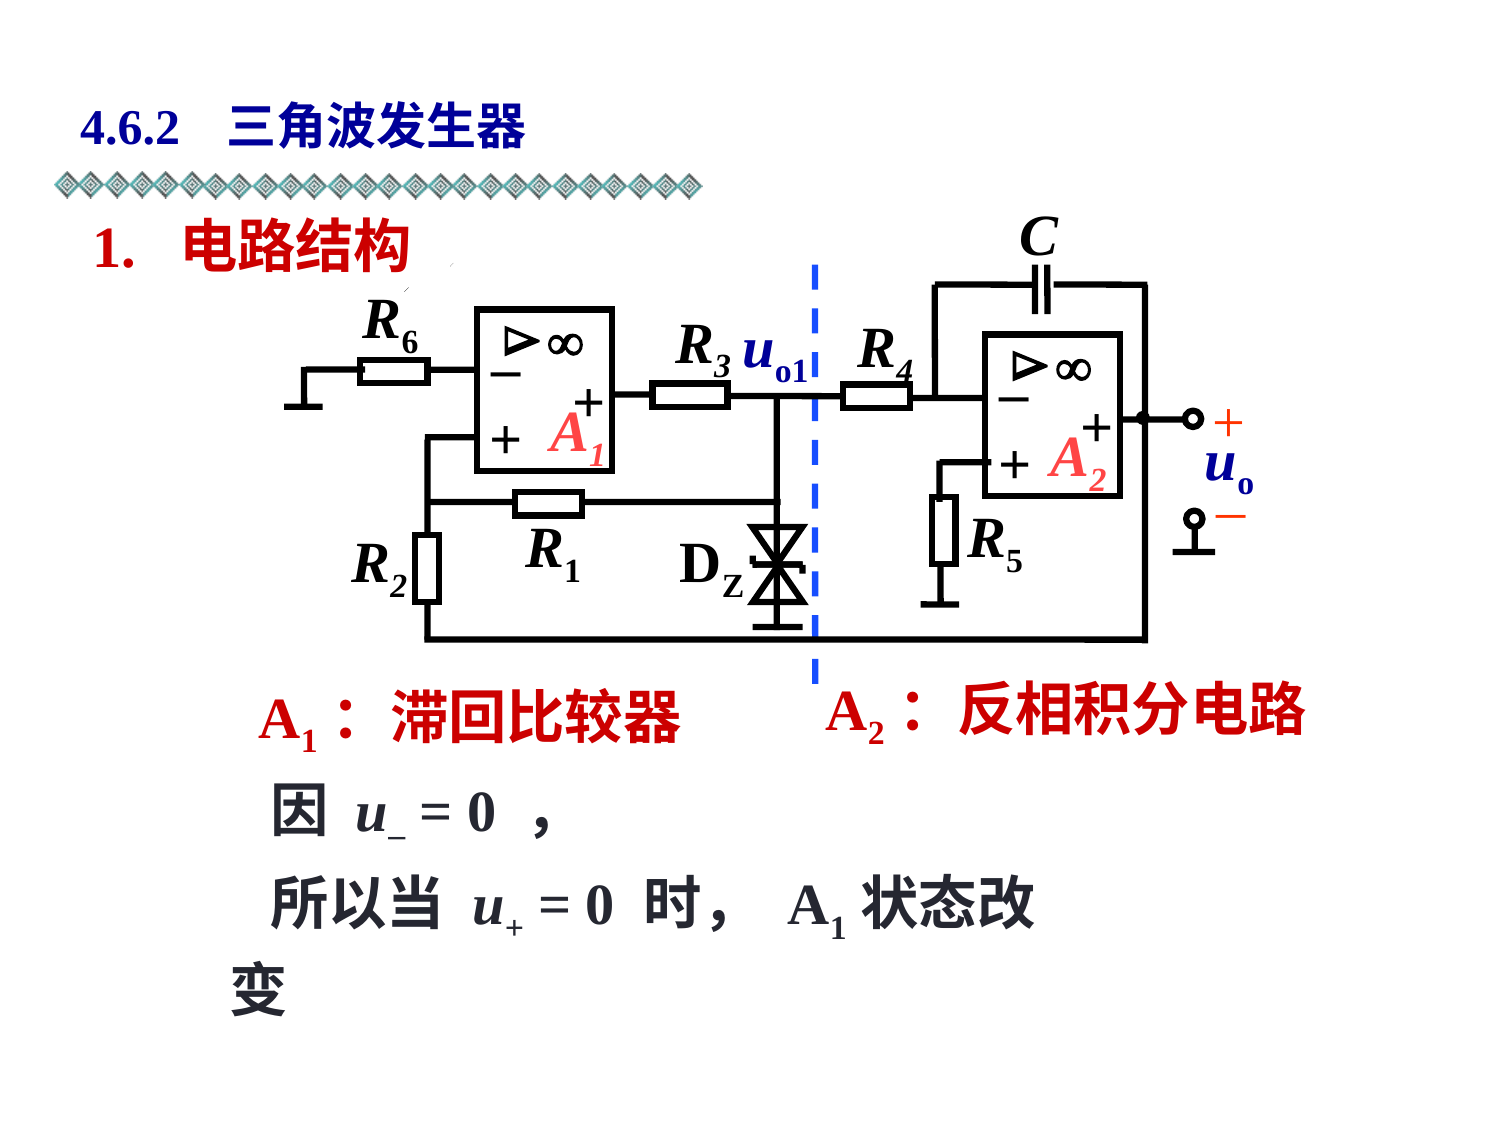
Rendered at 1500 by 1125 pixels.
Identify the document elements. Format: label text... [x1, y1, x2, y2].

subtitle 1. 电路结构 [77, 209, 278, 290]
text_box A2：反相积分电路 [811, 664, 1322, 759]
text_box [53, 171, 703, 201]
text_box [283, 189, 1338, 644]
text_box A1：滞回比较器 因 u– = 0 ， 所以当 u+ = 0 时， A1状态改变 [215, 664, 1091, 1031]
title 4.6.2 三角波发生器 [65, 87, 738, 163]
